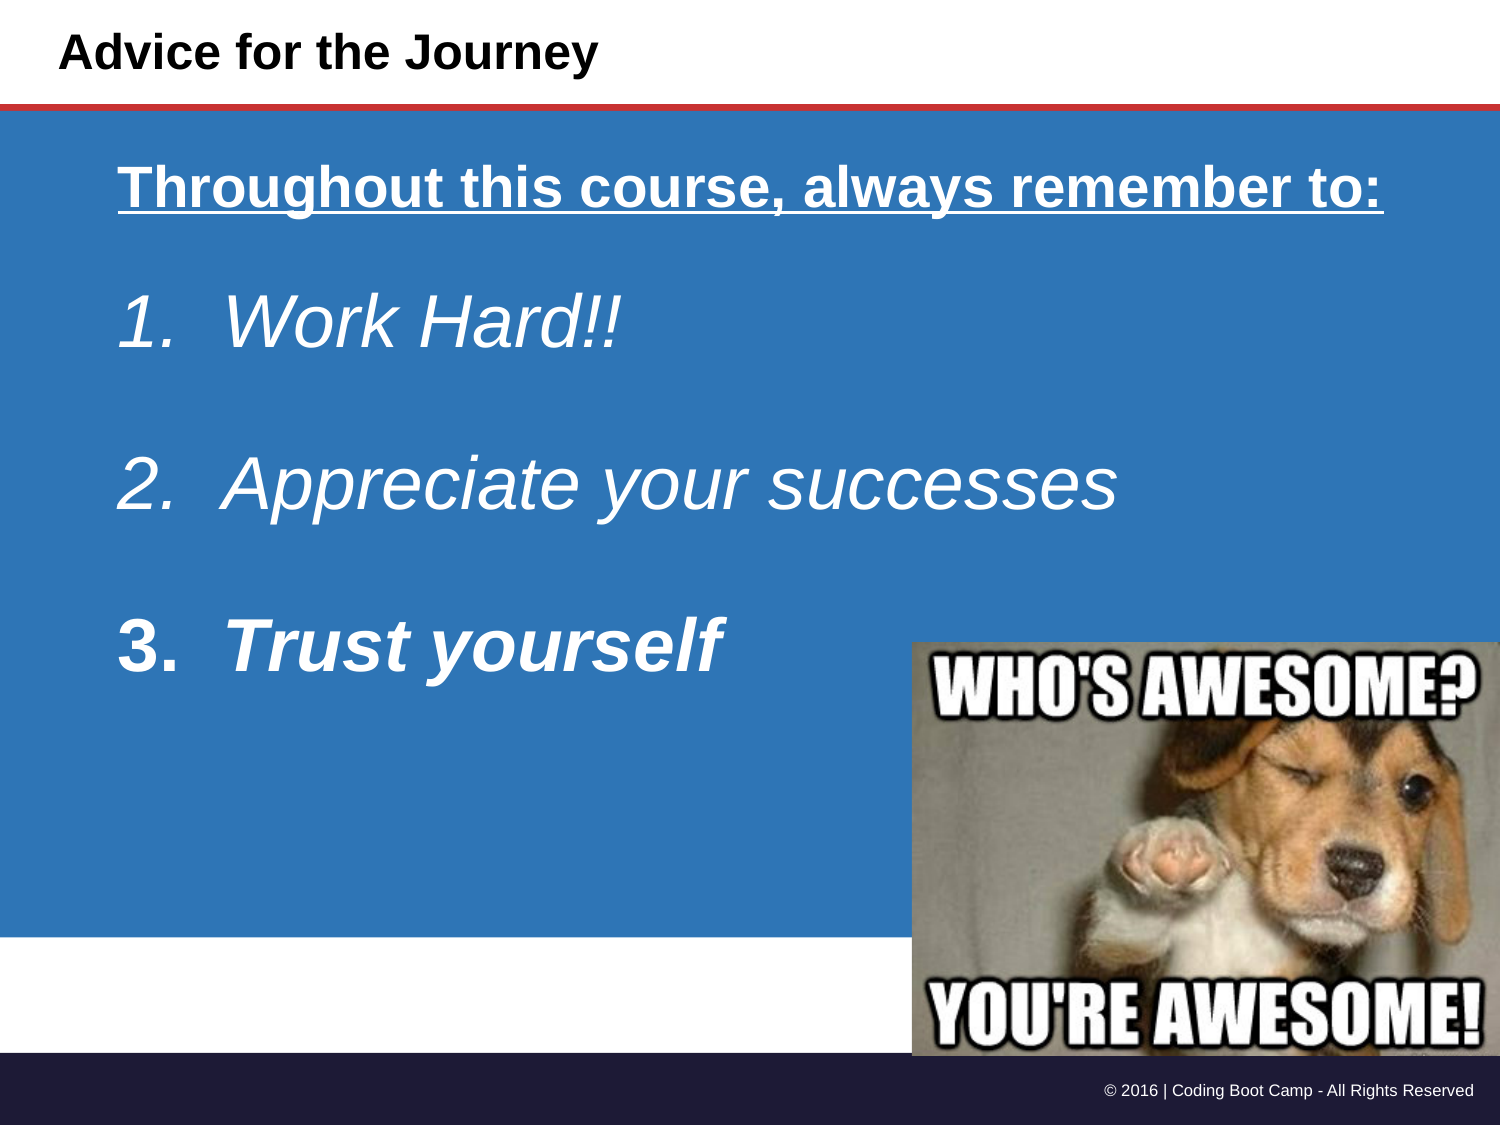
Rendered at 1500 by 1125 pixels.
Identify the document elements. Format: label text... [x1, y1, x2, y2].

text_box [0, 110, 1500, 938]
text_box Throughout this course, always remember to: Work Hard!! Appreciate your successes Trust yourself [72, 149, 1423, 777]
title Advice for the Journey [49, 0, 948, 108]
picture [911, 642, 1500, 1056]
